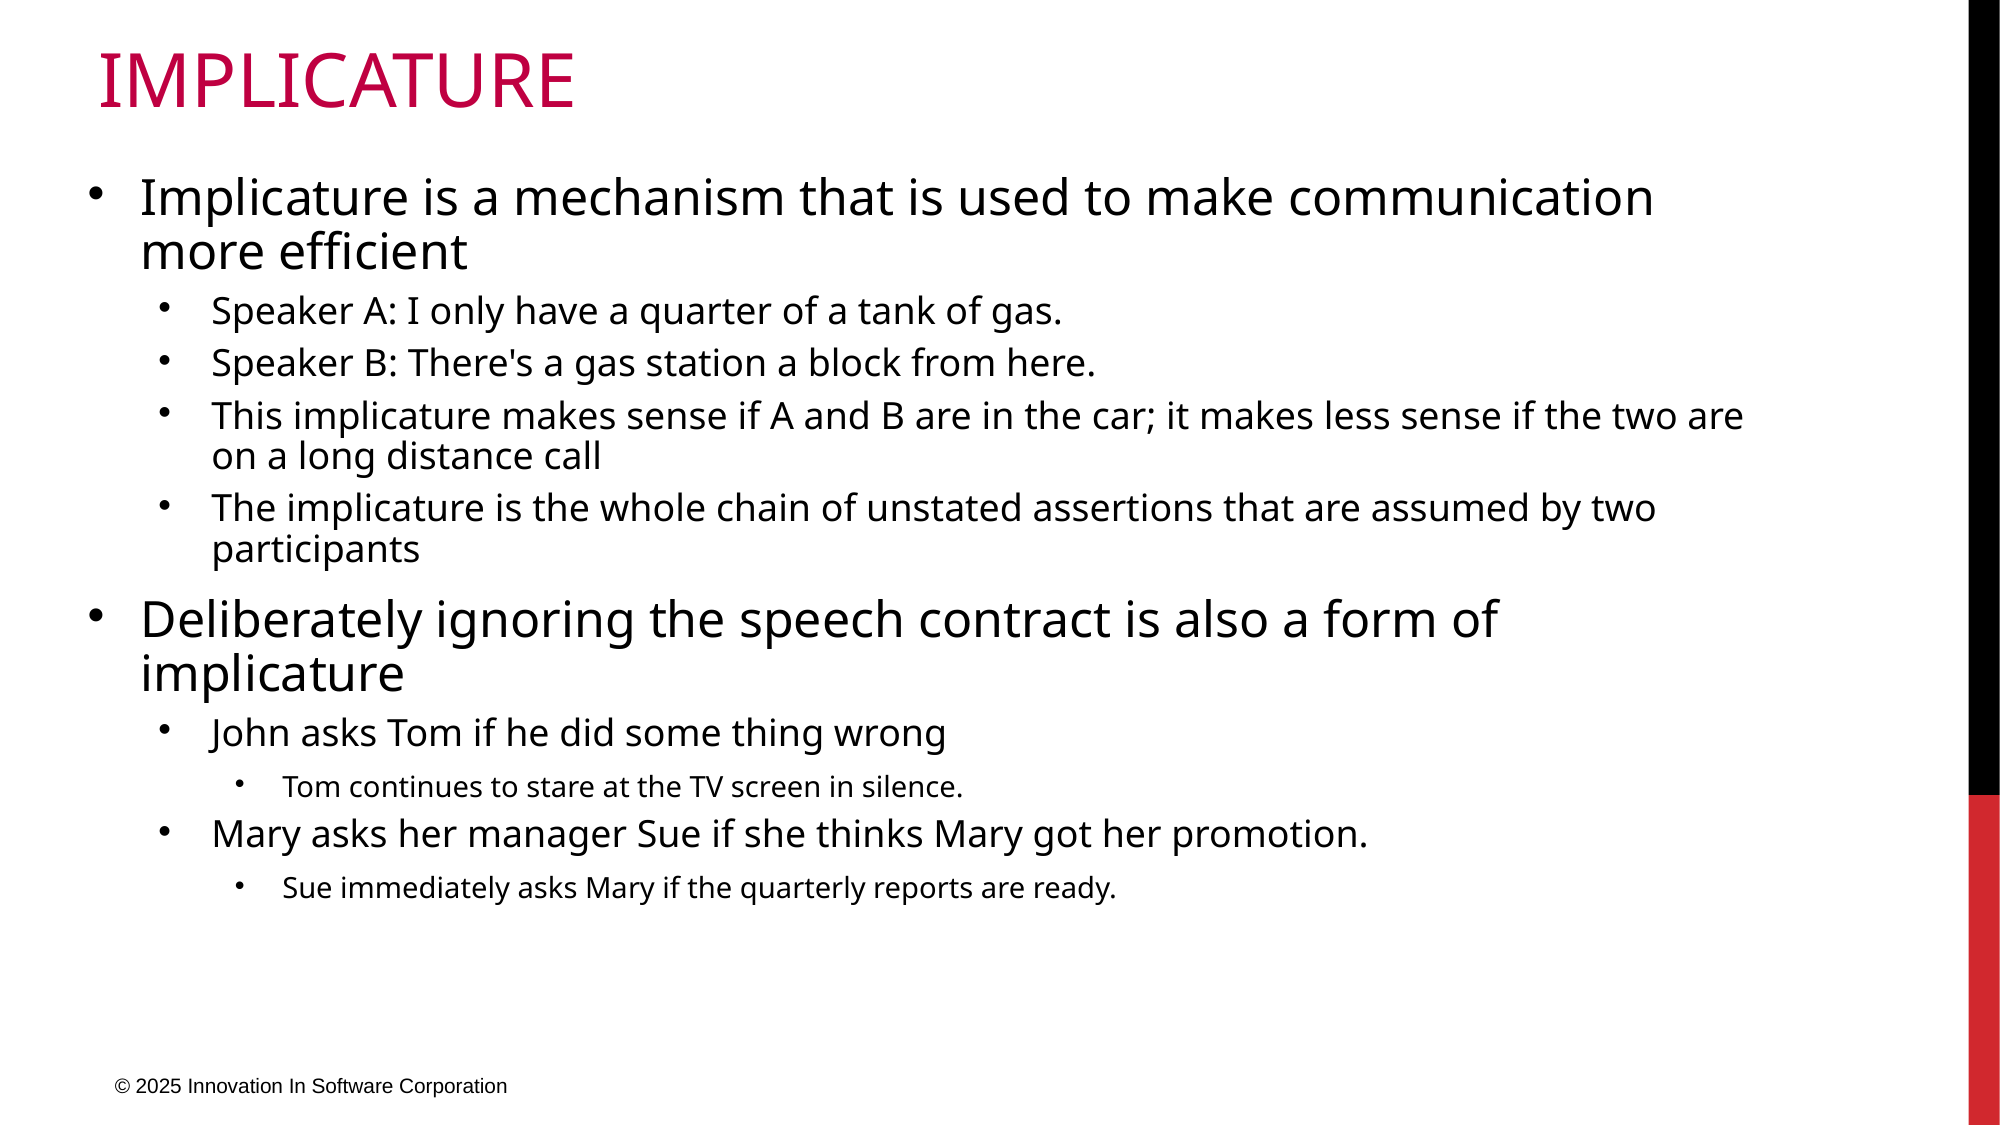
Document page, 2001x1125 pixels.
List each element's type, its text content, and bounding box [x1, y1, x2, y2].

list Implicature is a mechanism that is used to make communication more efficient Speaker A: I only have a quarter of a tank of gas. Speaker B: There's a gas station a block from here. This implicature makes sense if A and B are in the car; it makes less sense if the two are on a long distance call The implicature is the whole chain of unstated assertions that are assumed by two participants Deliberately ignoring the speech contract is also a form of implicature John asks Tom if he did some thing wrong Tom continues to stare at the TV screen in silence. Mary asks her manager Sue if she thinks Mary got her promotion. Sue immediately asks Mary if the quarterly reports are ready. [69, 172, 1766, 990]
footer © 2025 Innovation In Software Corporation [99, 1065, 850, 1112]
title Implicature [98, 0, 1770, 186]
